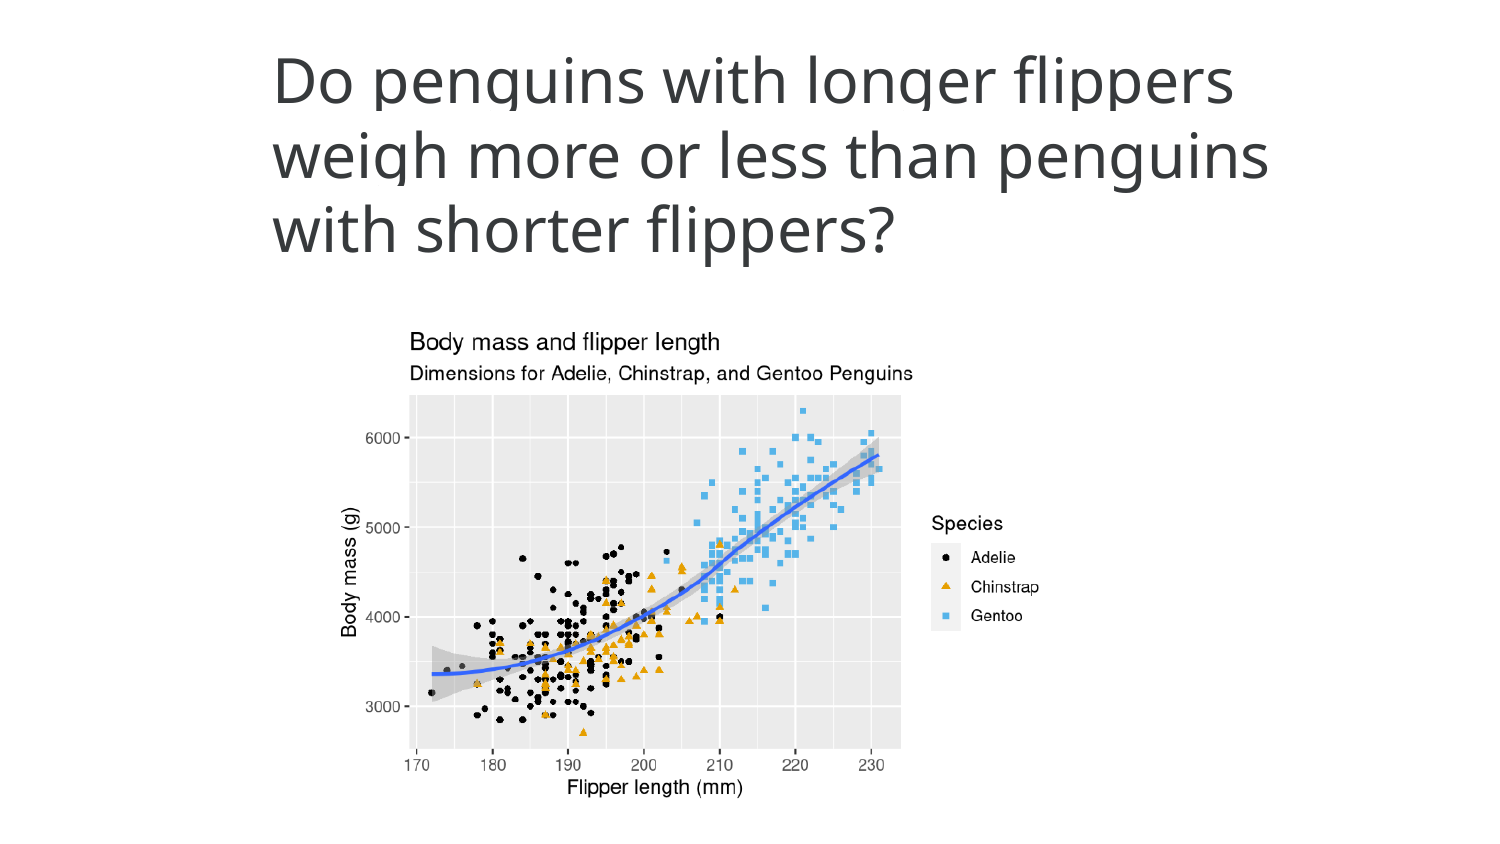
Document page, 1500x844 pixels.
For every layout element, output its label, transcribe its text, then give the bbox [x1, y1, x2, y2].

picture [325, 316, 1088, 818]
text_box Do penguins with longer flippers weigh more or less than penguins with shorter flippers? [257, 25, 1316, 281]
